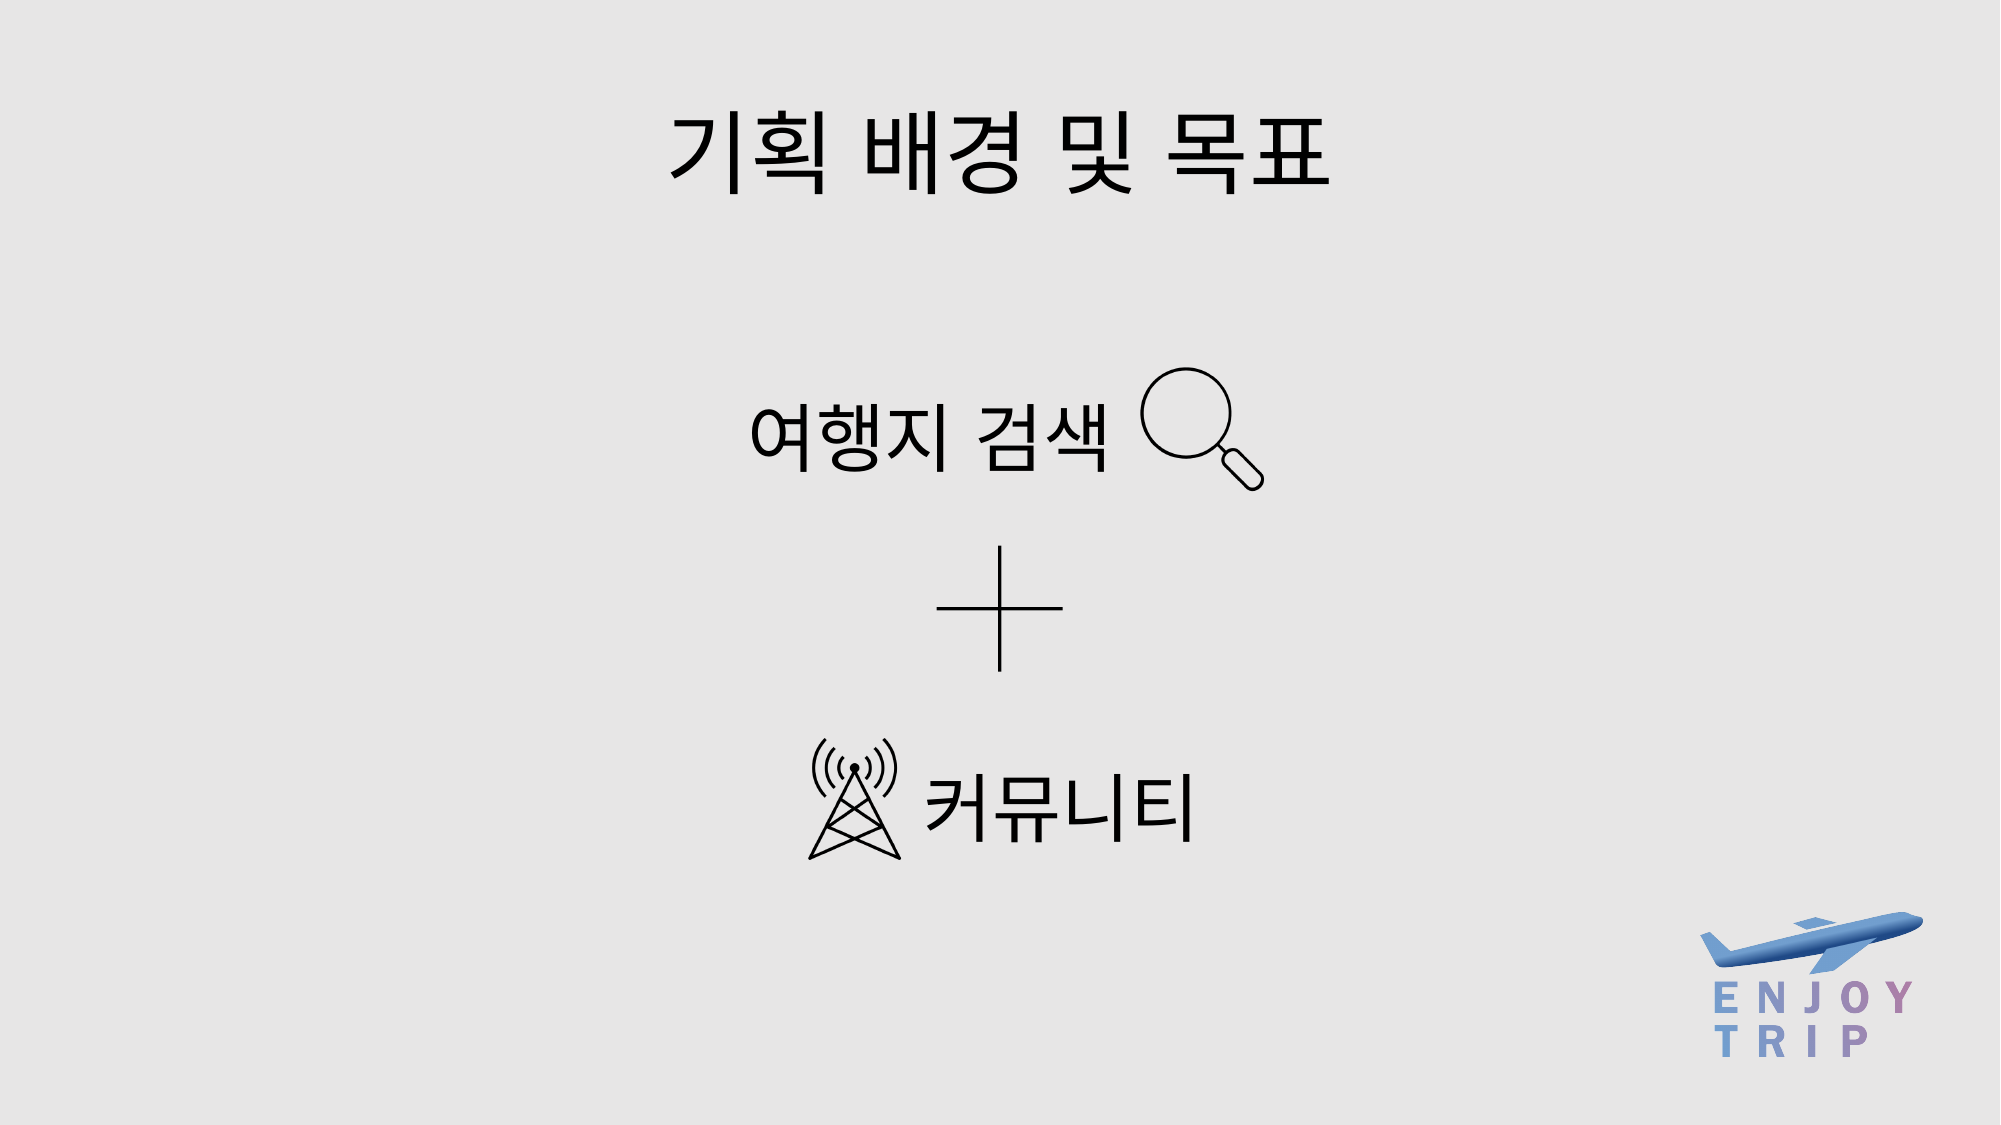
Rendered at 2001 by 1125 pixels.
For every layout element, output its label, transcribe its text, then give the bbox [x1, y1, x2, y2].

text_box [778, 726, 1222, 877]
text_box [722, 353, 1278, 504]
picture [1700, 912, 1923, 1057]
picture [924, 533, 1075, 684]
text_box 기획 배경 및 목표 [650, 88, 1350, 213]
